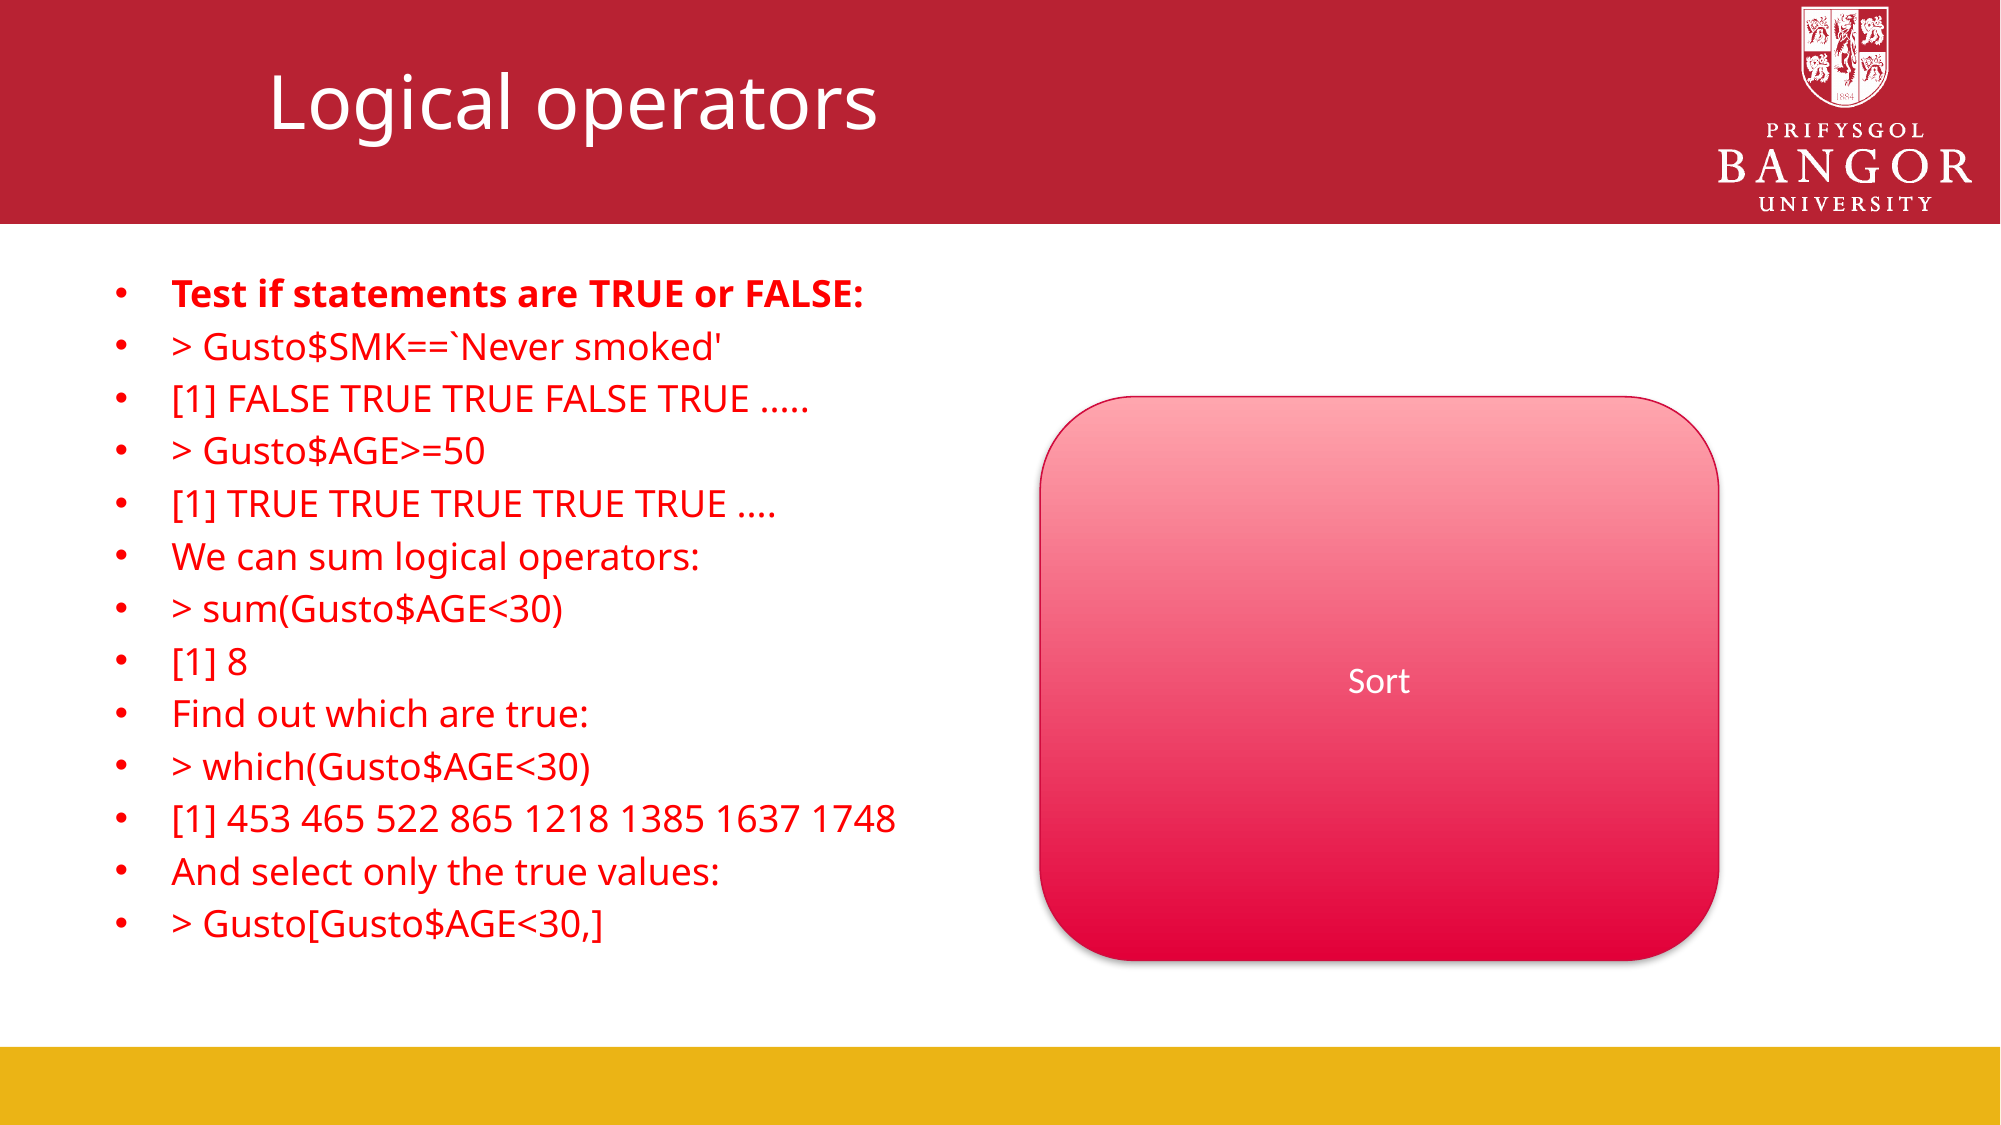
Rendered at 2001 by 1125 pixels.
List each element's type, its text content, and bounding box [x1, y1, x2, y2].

list Test if statements are TRUE or FALSE: > Gusto$SMK==`Never smoked' [1] FALSE TRUE TRUE FALSE TRUE ..... > Gusto$AGE>=50 [1] TRUE TRUE TRUE TRUE TRUE .... We can sum logical operators: > sum(Gusto$AGE<30) [1] 8 Find out which are true: > which(Gusto$AGE<30) [1] 453 465 522 865 1218 1385 1637 1748 And select only the true values: > Gusto[Gusto$AGE<30,] [99, 262, 1900, 1005]
title Logical operators [252, 45, 1893, 155]
picture [1685, 0, 2001, 221]
text_box Sort [1039, 395, 1720, 962]
